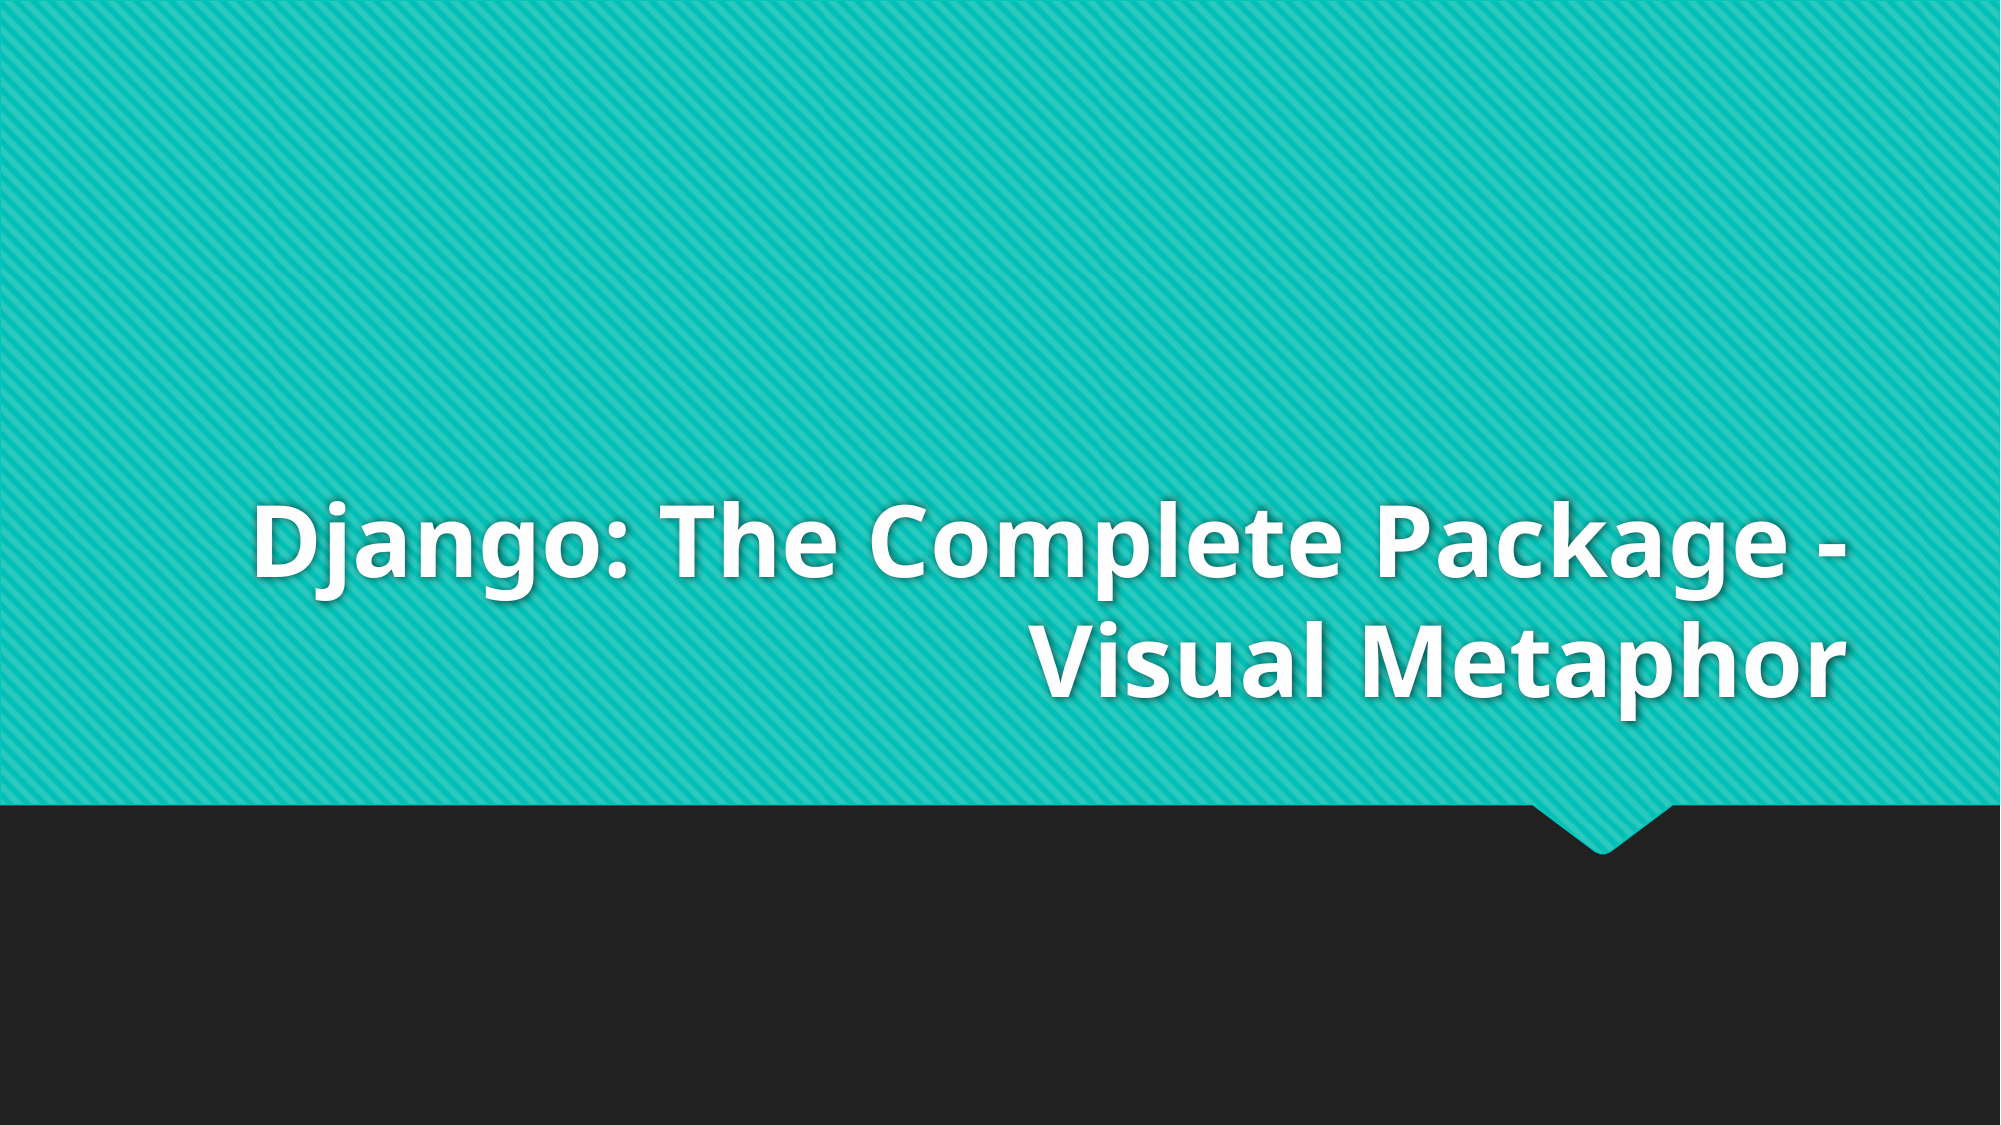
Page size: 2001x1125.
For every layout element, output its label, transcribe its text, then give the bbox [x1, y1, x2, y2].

title Django: The Complete Package - Visual Metaphor [132, 484, 1866, 726]
